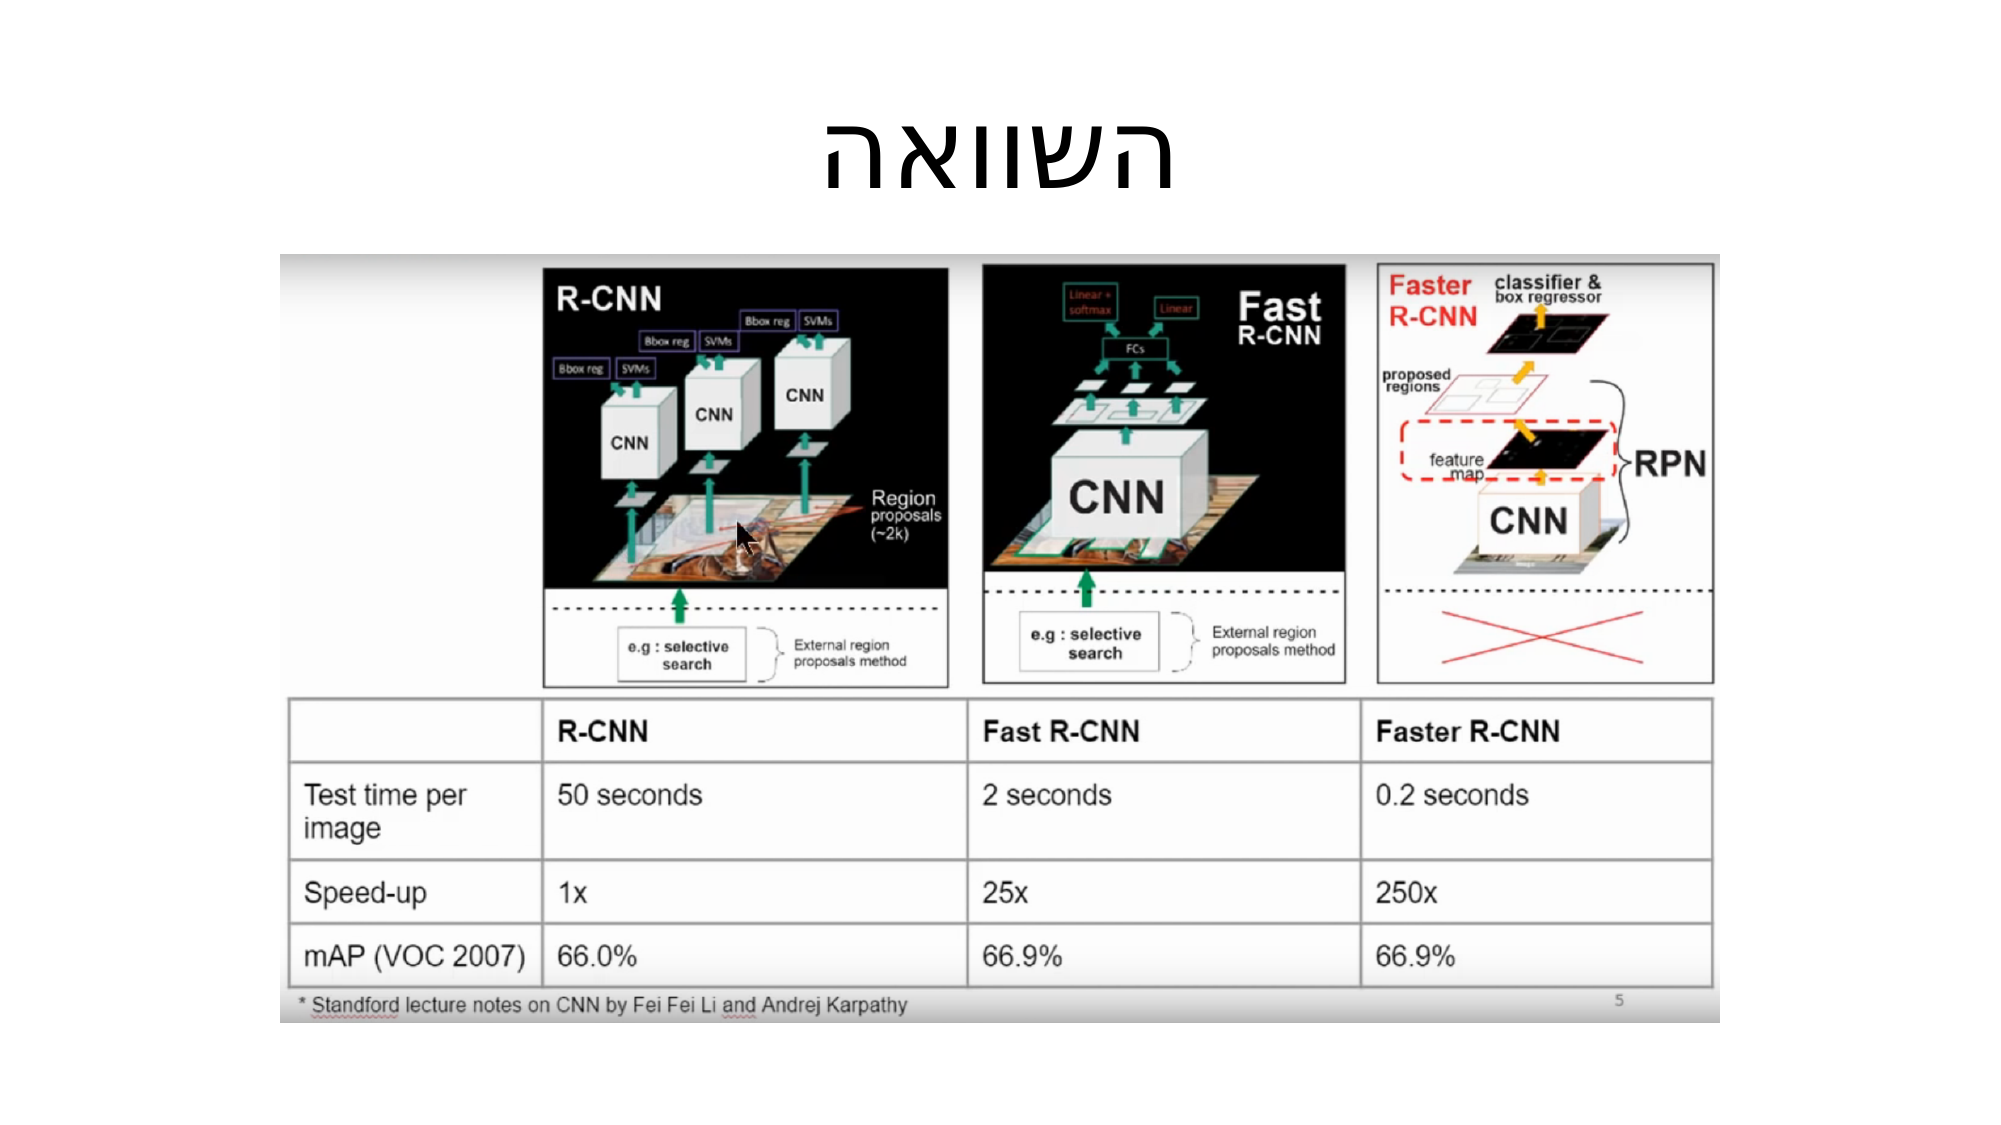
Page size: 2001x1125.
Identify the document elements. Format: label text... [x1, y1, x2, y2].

picture [280, 254, 1720, 1023]
text_box השוואה [713, 68, 1287, 219]
